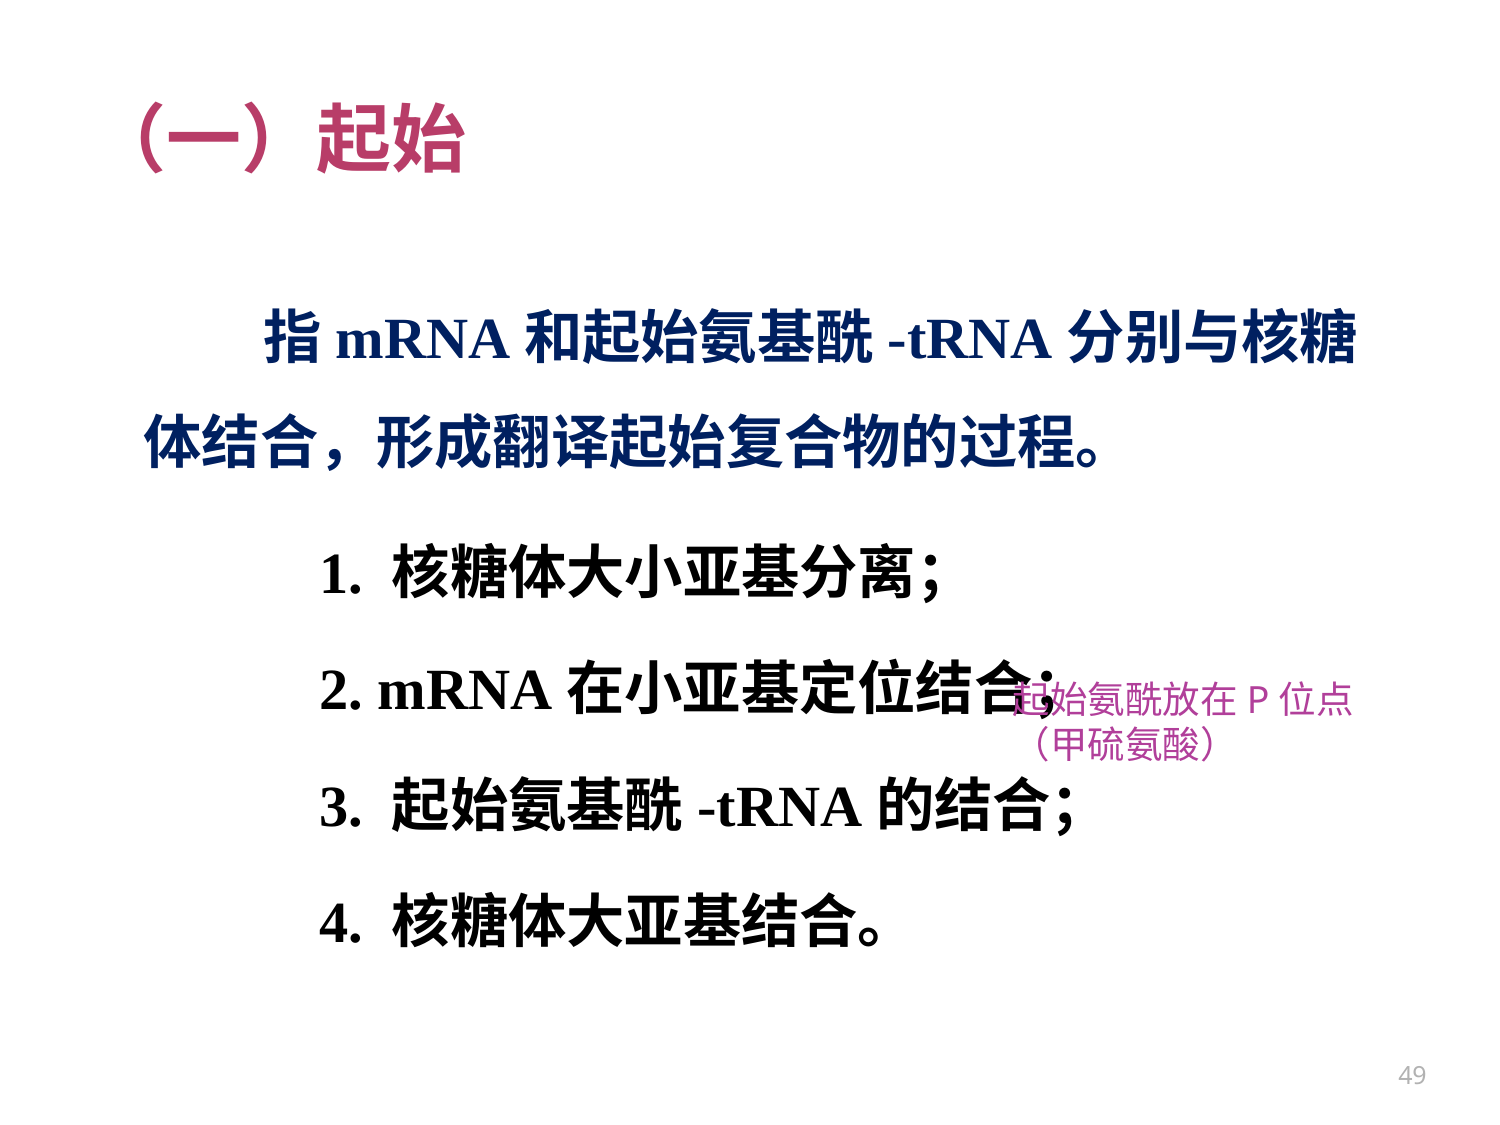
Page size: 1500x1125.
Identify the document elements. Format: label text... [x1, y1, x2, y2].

text_box （一）起始 [76, 77, 704, 196]
slide_number 49 [1104, 1046, 1442, 1107]
text_box 起始氨酰放在P位点（甲硫氨酸） [998, 668, 1376, 774]
text_box 1. 核糖体大小亚基分离； 2. mRNA在小亚基定位结合； 3. 起始氨基酰-tRNA的结合； 4. 核糖体大亚基结合。 [304, 492, 1226, 989]
text_box 指mRNA和起始氨基酰-tRNA分别与核糖体结合，形成翻译起始复合物的过程。 [128, 257, 1424, 483]
